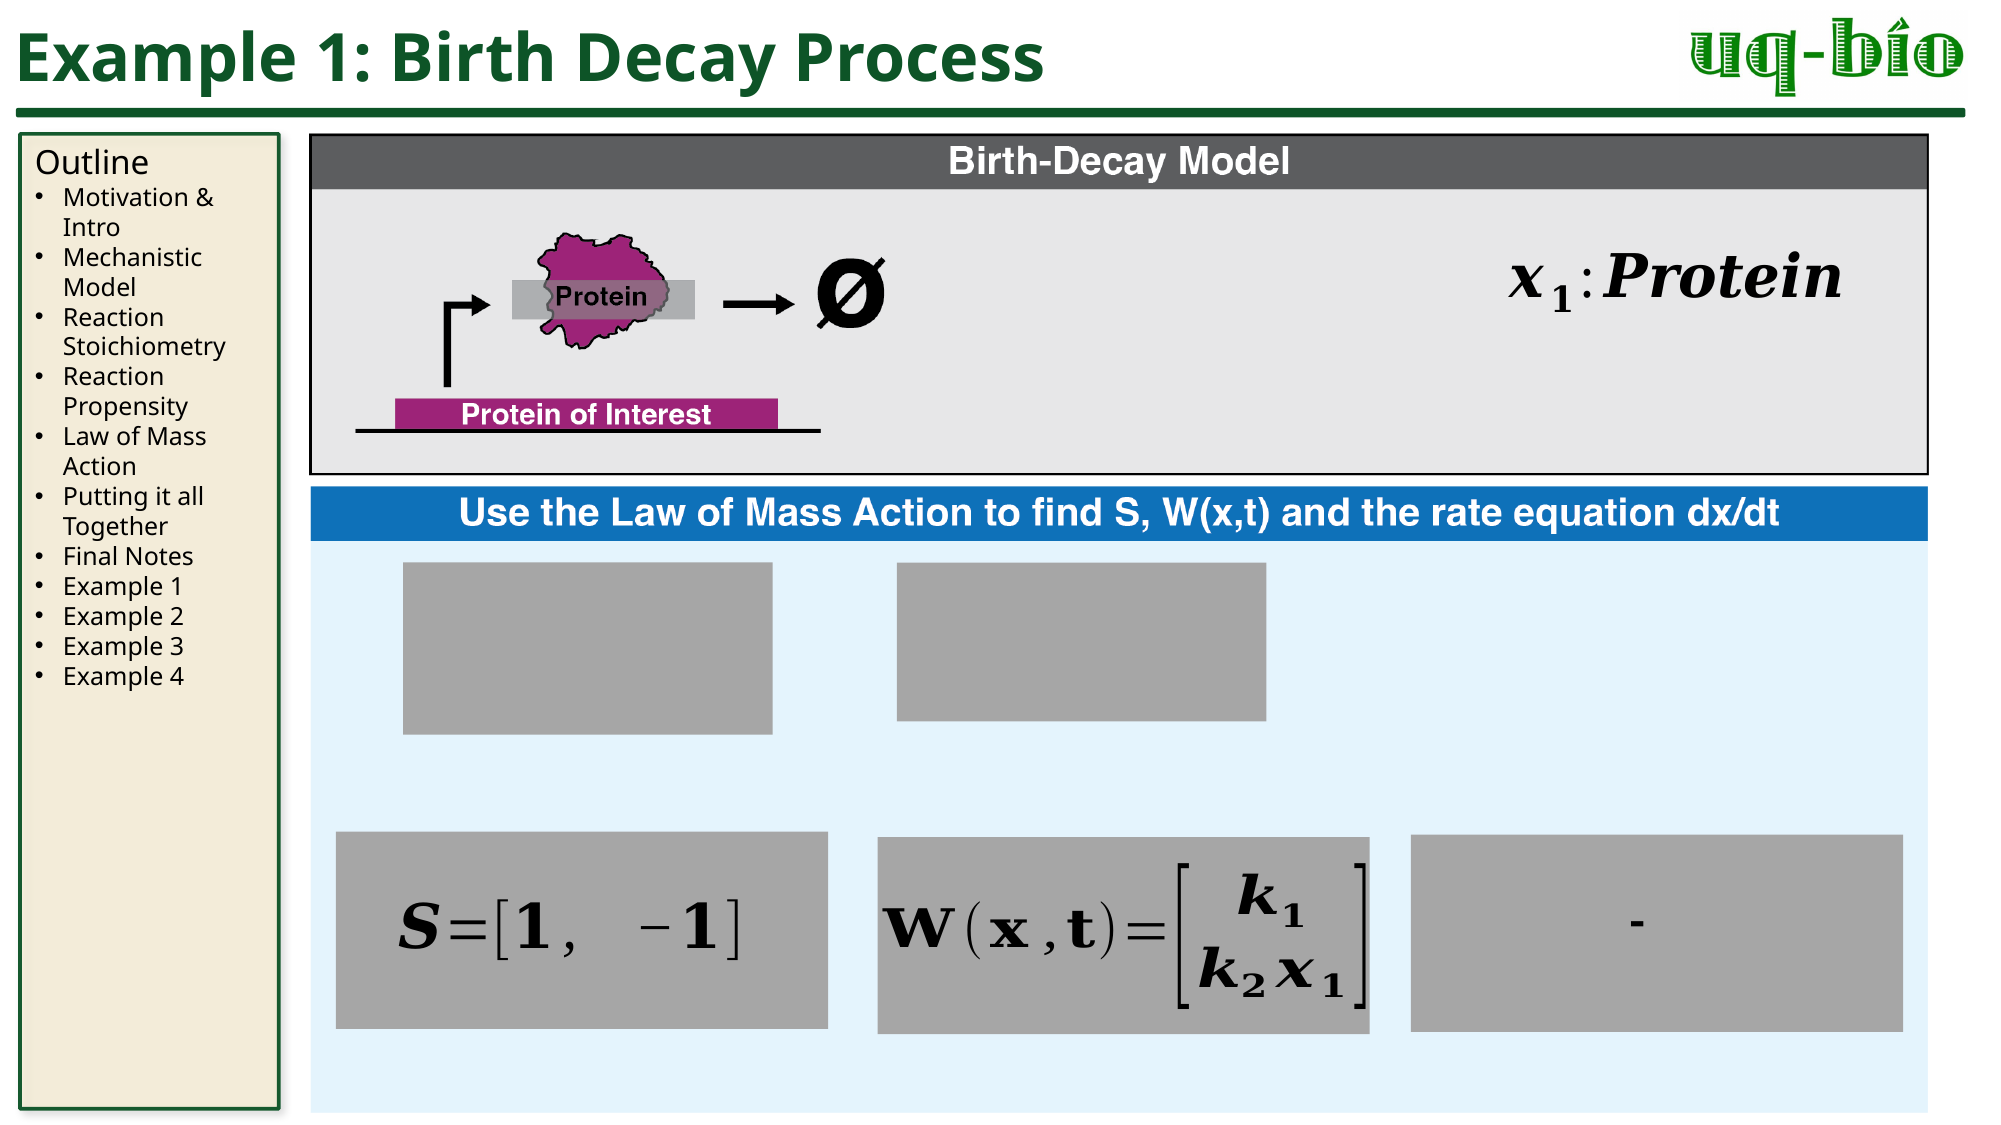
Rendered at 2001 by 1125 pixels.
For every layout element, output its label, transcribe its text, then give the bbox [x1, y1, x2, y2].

text_box [15, 107, 1966, 118]
text_box [19, 853, 279, 1109]
text_box Example 1: Birth Decay Process [0, 7, 1951, 103]
picture [1678, 10, 1968, 102]
text_box Outline Motivation & Intro Mechanistic Model Reaction Stoichiometry Reaction Propensity Law of Mass Action Putting it all Together Final Notes Example 1 Example 2 Example 3 Example 4 [19, 133, 279, 853]
picture [309, 133, 1929, 1113]
